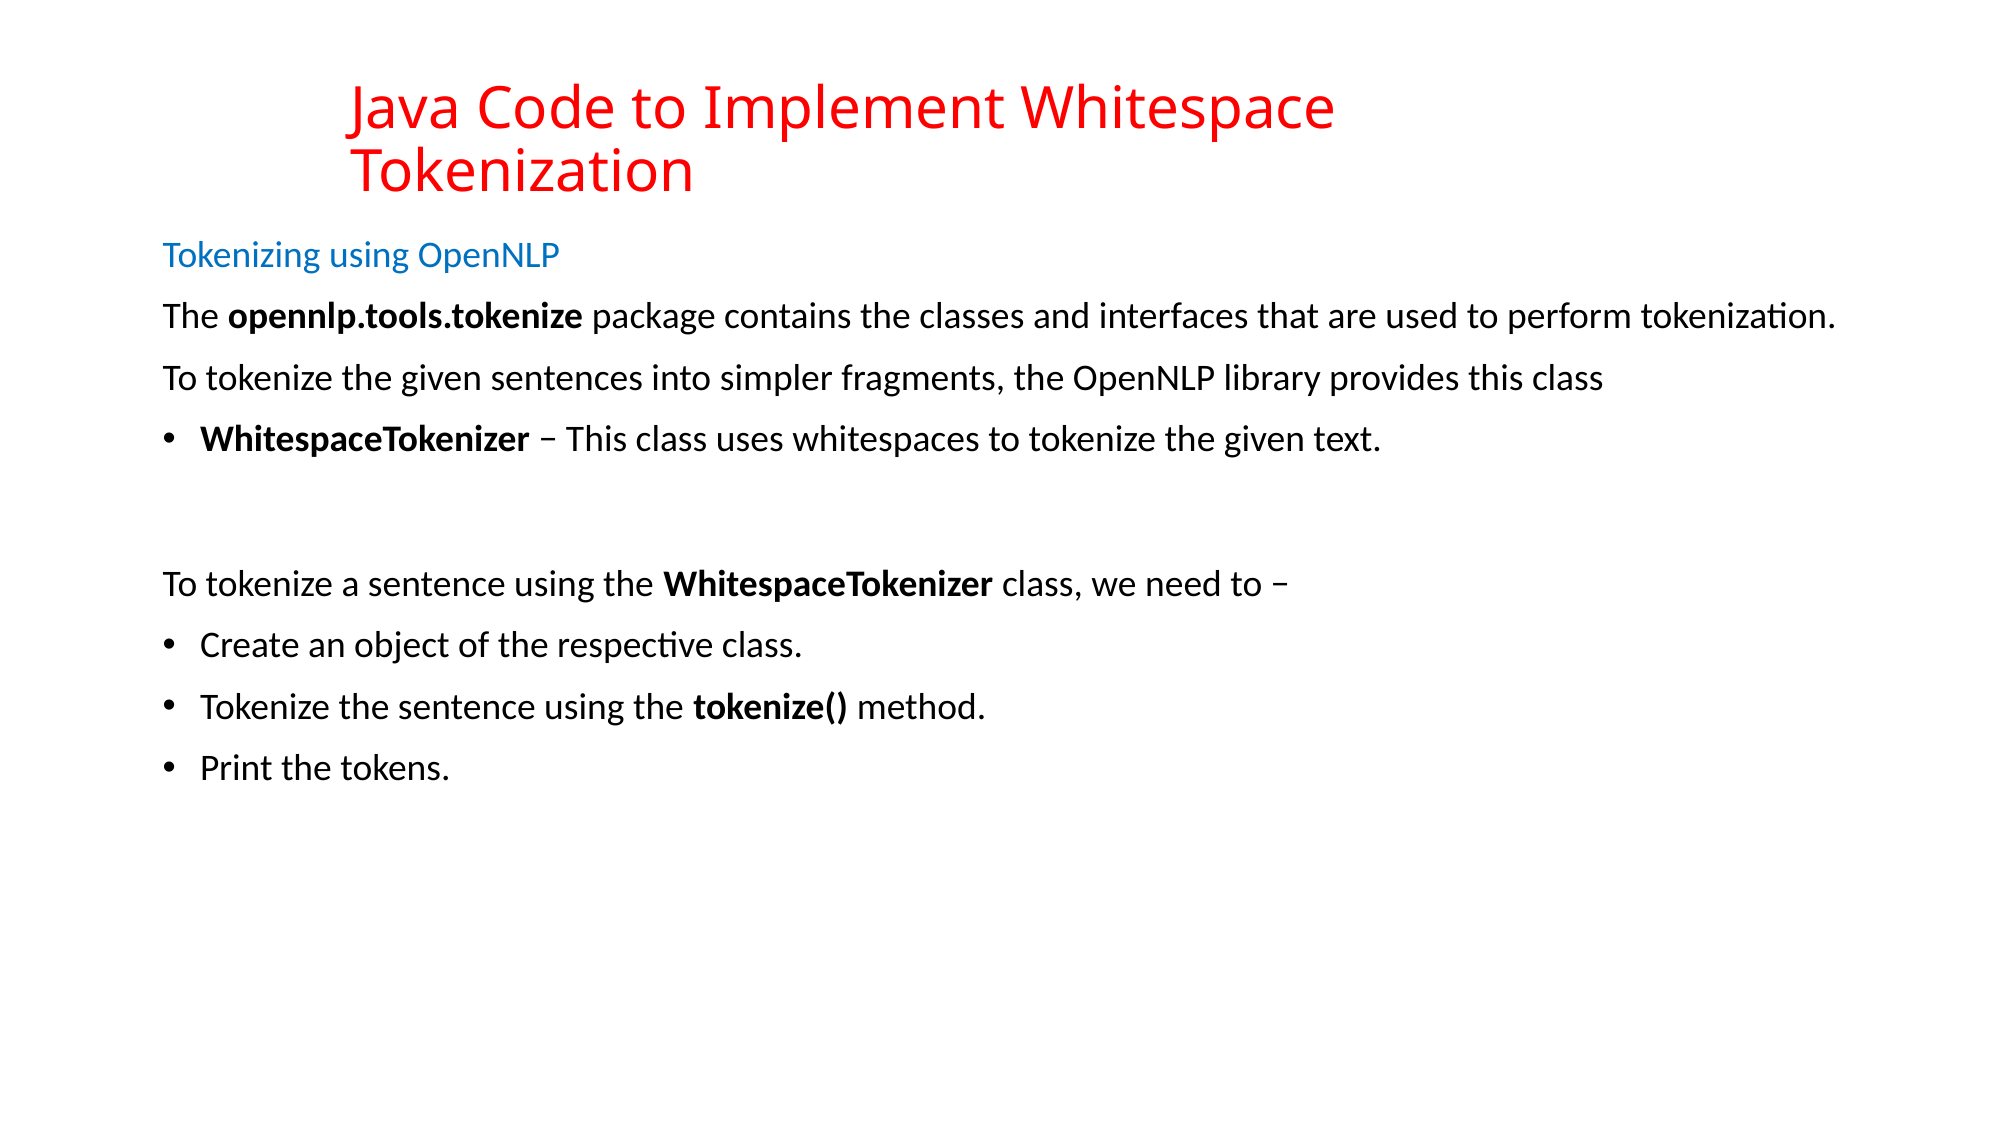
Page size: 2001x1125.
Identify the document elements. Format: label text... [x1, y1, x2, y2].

list Tokenizing using OpenNLP The opennlp.tools.tokenize package contains the classes and interfaces that are used to perform tokenization. To tokenize the given sentences into simpler fragments, the OpenNLP library provides this class WhitespaceTokenizer − This class uses whitespaces to tokenize the given text. To tokenize a sentence using the WhitespaceTokenizer class, we need to − Create an object of the respective class. Tokenize the sentence using the tokenize() method. Print the tokens. [147, 227, 1873, 942]
title Java Code to Implement Whitespace Tokenization [335, 54, 1604, 227]
